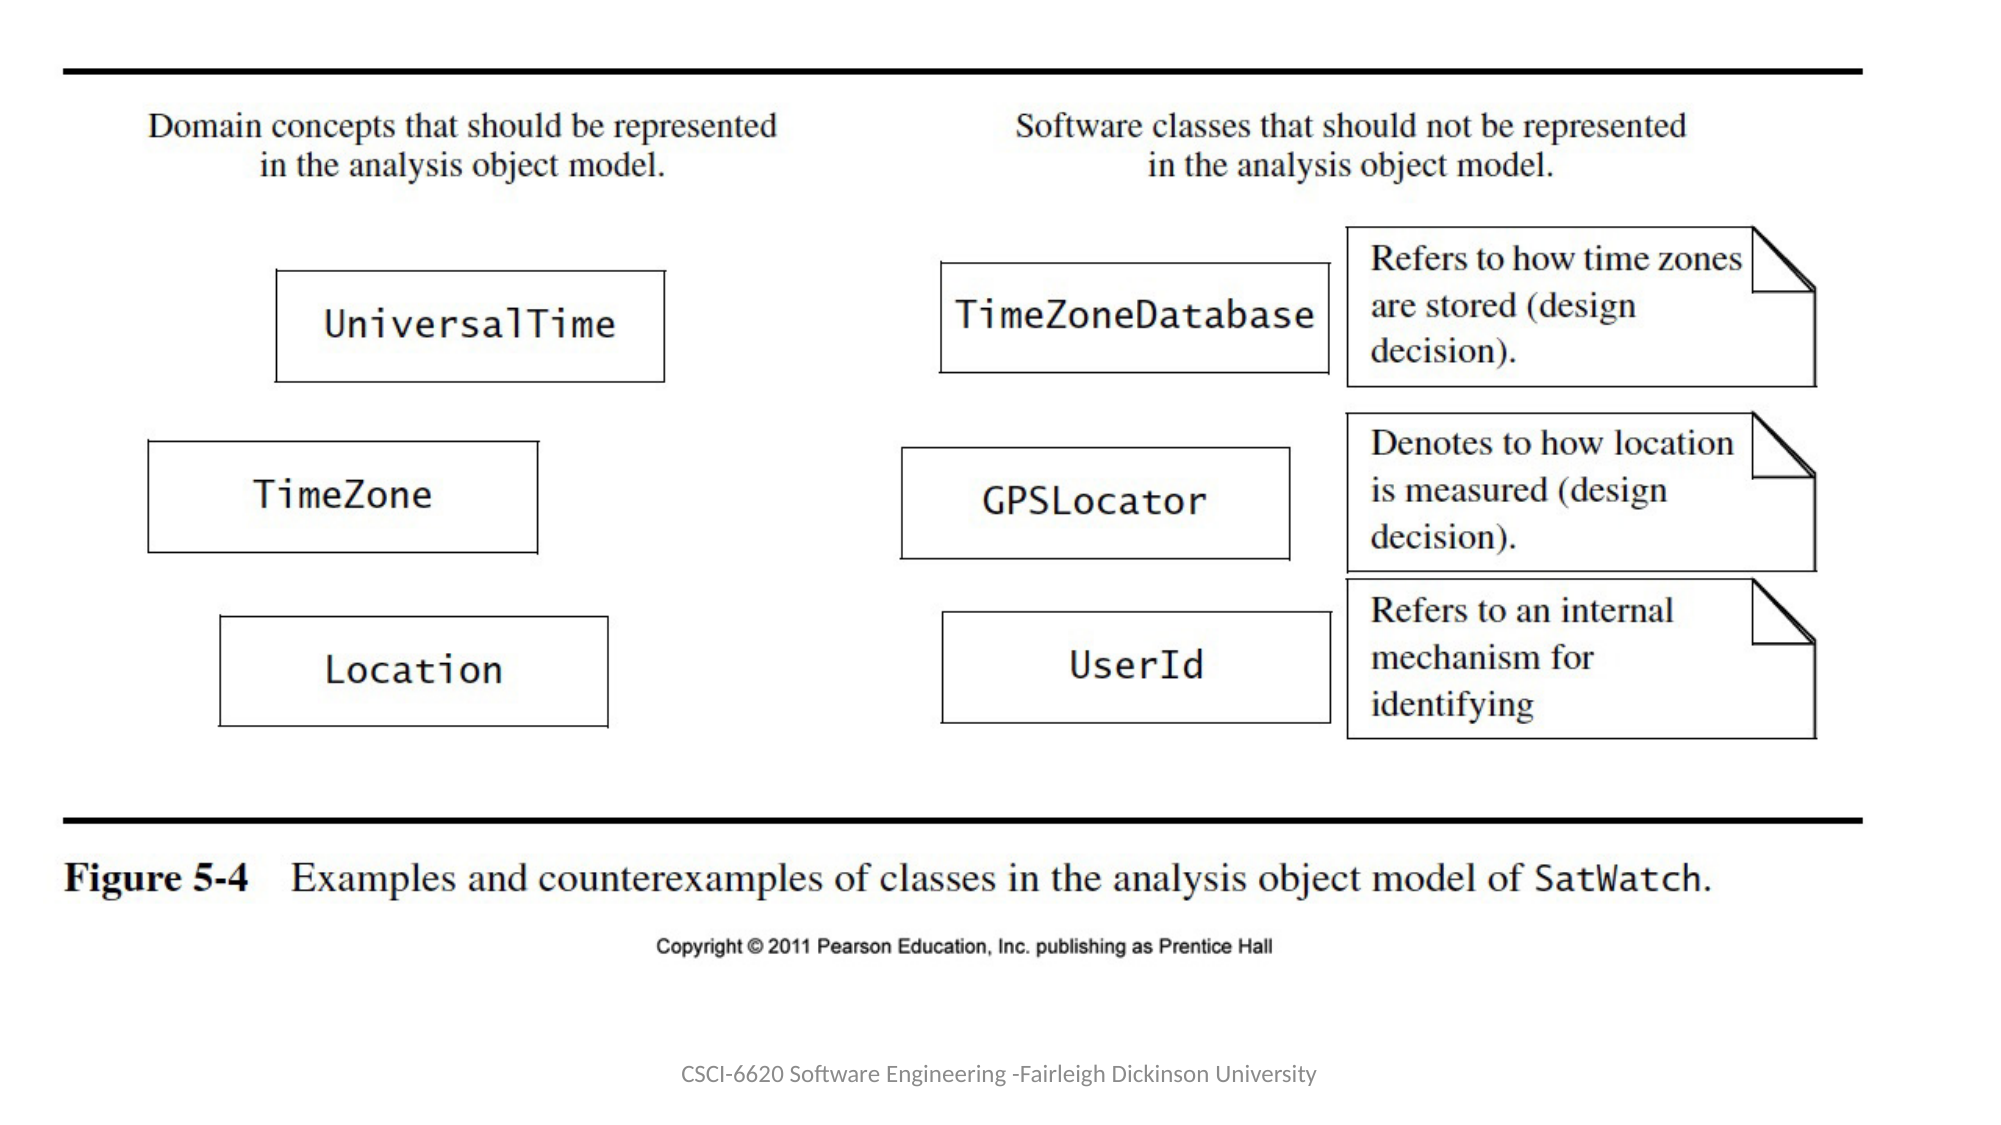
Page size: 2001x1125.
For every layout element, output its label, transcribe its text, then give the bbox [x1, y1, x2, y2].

picture [43, 53, 1885, 968]
footer CSCI-6620 Software Engineering -Fairleigh Dickinson University [662, 1042, 1338, 1103]
